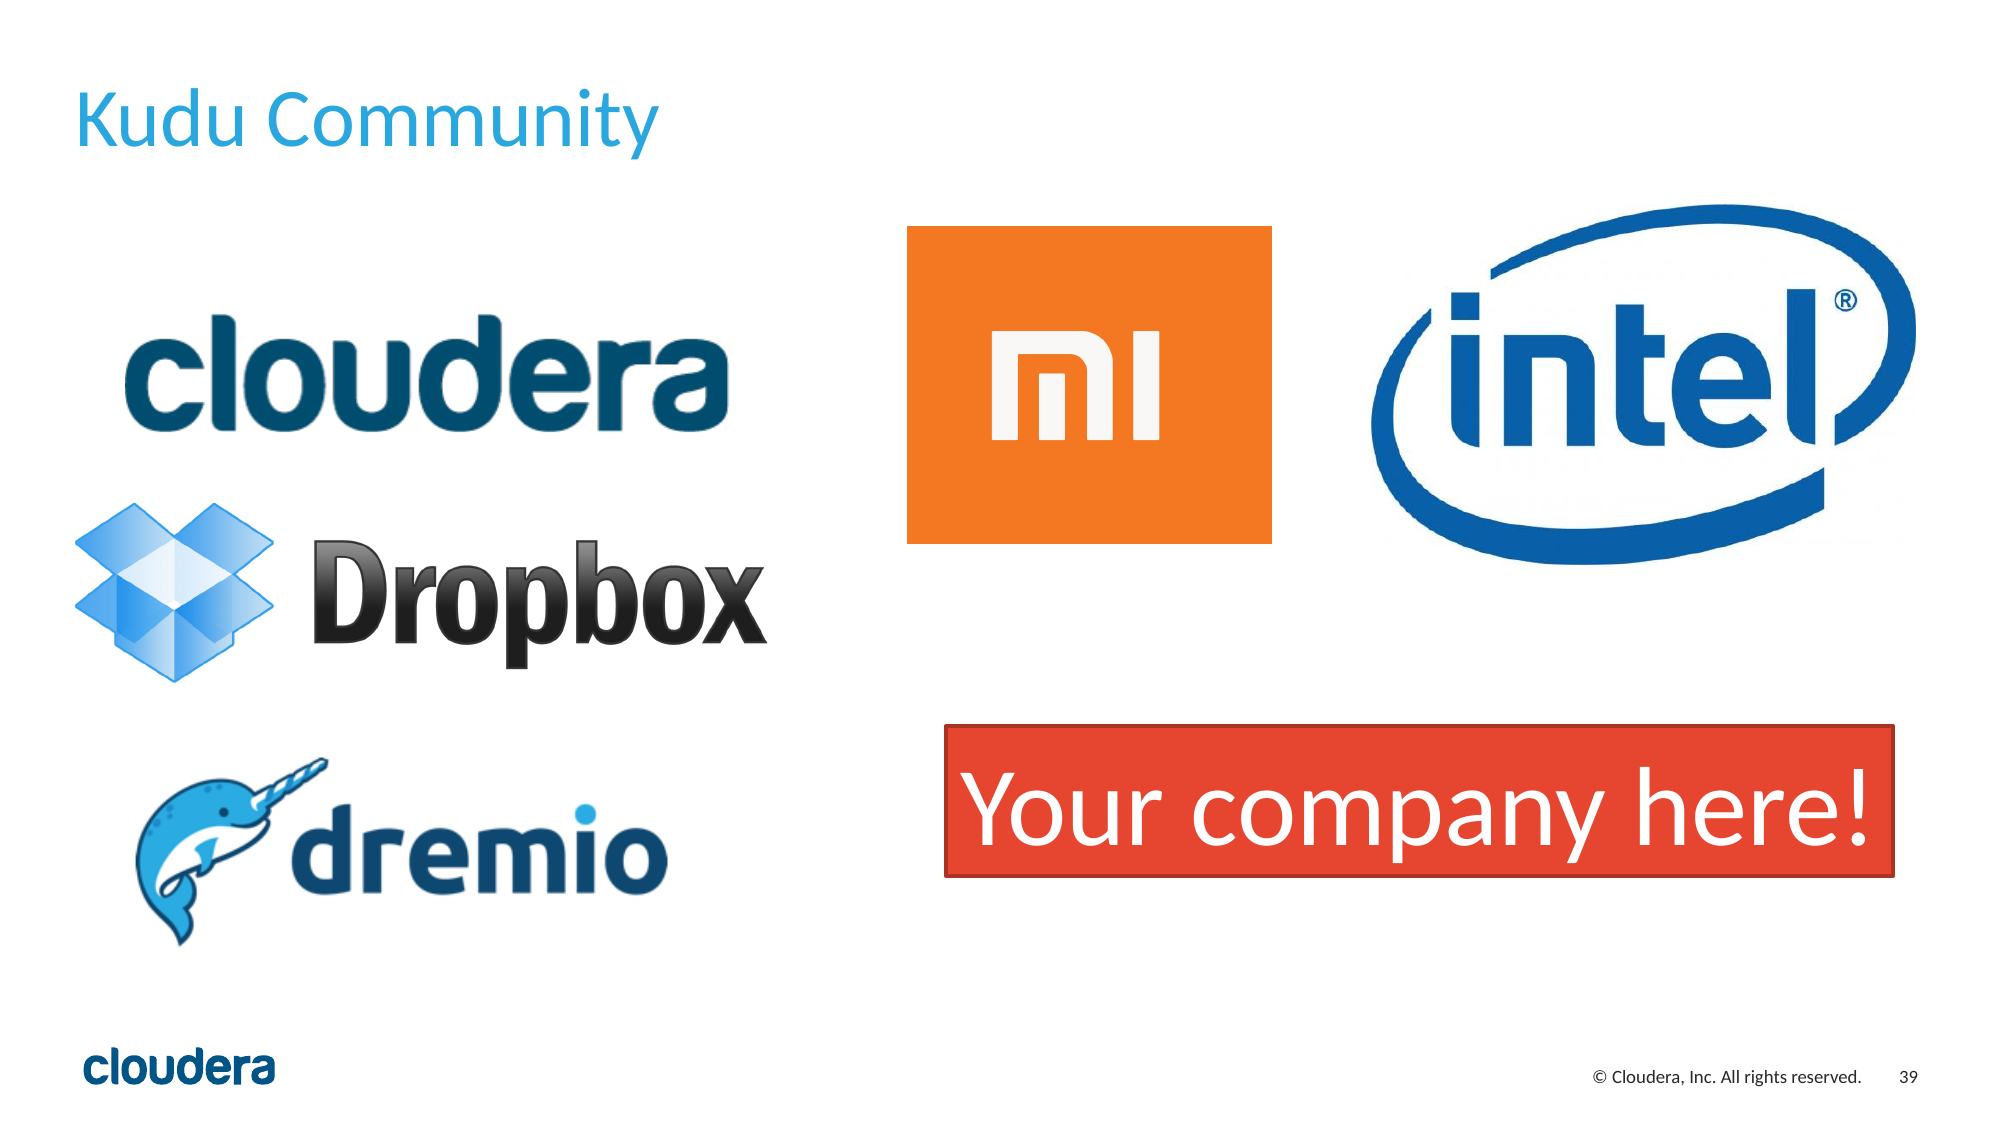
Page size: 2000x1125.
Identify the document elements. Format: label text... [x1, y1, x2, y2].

picture [125, 752, 675, 973]
picture [40, 463, 809, 724]
text_box Your company here! [944, 724, 1895, 878]
title Kudu Community [60, 75, 1916, 205]
picture [125, 281, 751, 434]
picture [906, 225, 1273, 545]
picture [1370, 204, 1917, 566]
